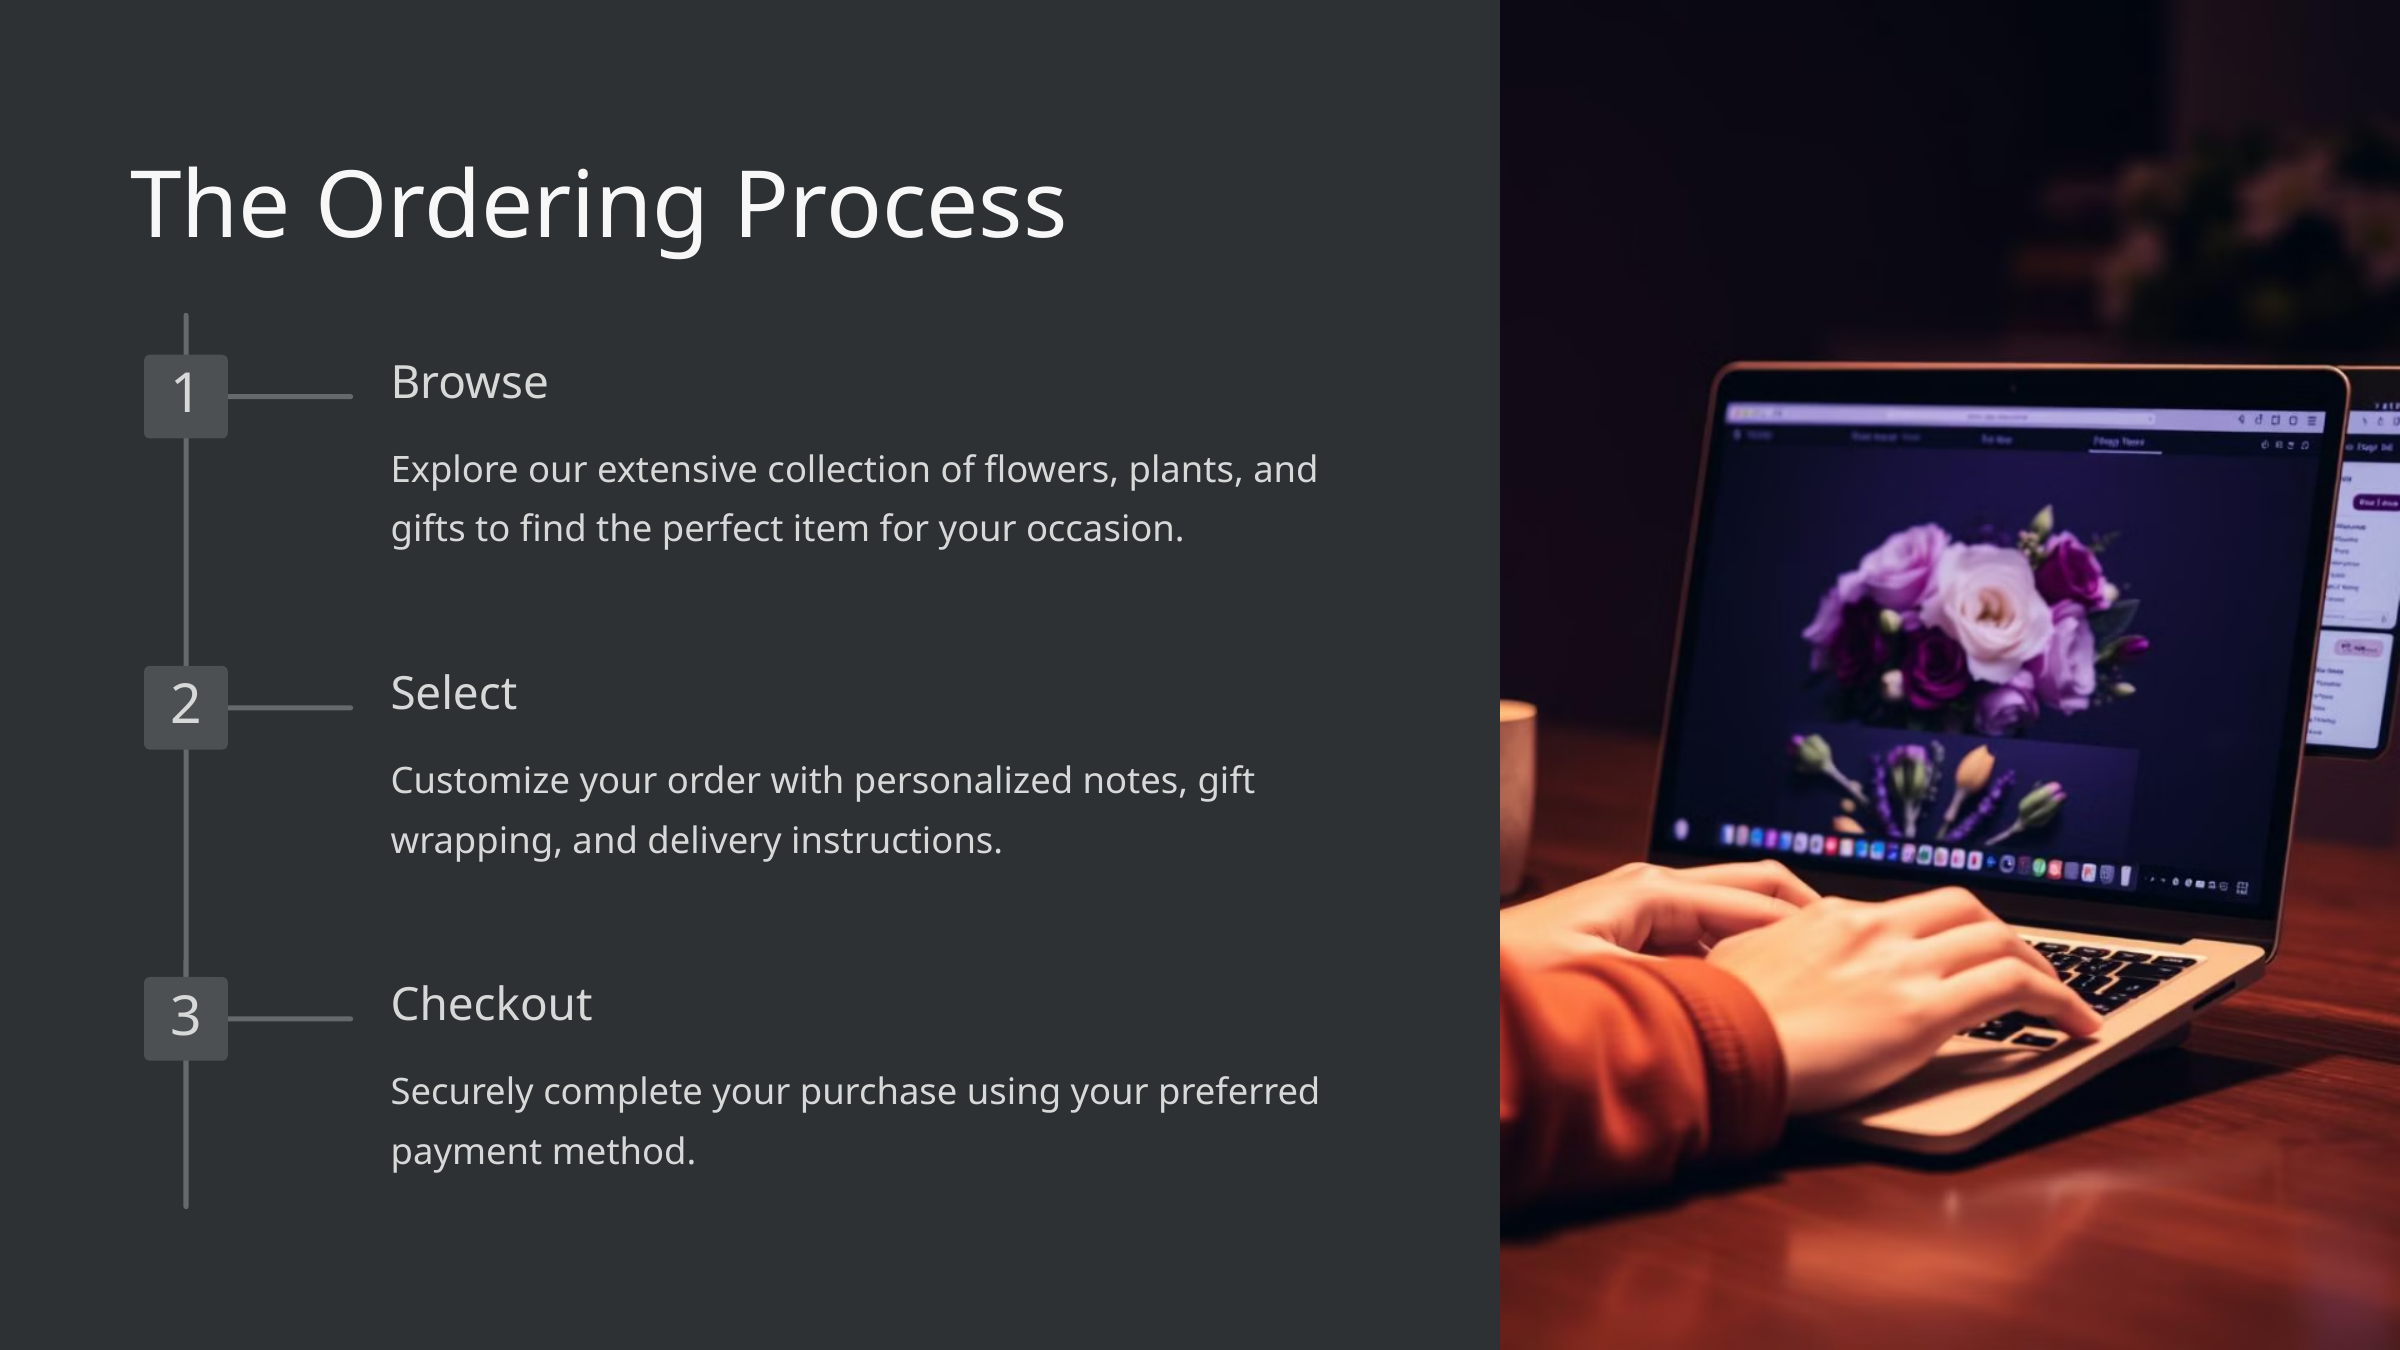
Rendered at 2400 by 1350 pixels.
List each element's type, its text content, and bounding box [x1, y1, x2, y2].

text_box Securely complete your purchase using your preferred payment method. [390, 1052, 1370, 1172]
text_box [144, 354, 228, 439]
text_box 1 [176, 368, 196, 425]
text_box [183, 312, 189, 354]
text_box The Ordering Process [130, 140, 1074, 258]
text_box Browse [390, 350, 856, 409]
text_box 2 [169, 679, 203, 736]
text_box [144, 665, 228, 750]
text_box 3 [169, 991, 203, 1047]
text_box [228, 1016, 354, 1022]
text_box [183, 1061, 189, 1210]
text_box [228, 705, 354, 711]
picture [1499, 0, 2400, 1350]
text_box Customize your order with personalized notes, gift wrapping, and delivery instructions. [390, 741, 1370, 861]
text_box Explore our extensive collection of flowers, plants, and gifts to find the perfect item for your occasion. [390, 430, 1370, 550]
text_box [228, 394, 354, 400]
text_box [183, 750, 189, 976]
text_box Select [390, 661, 856, 720]
text_box [183, 439, 189, 665]
text_box Checkout [390, 972, 856, 1031]
text_box [144, 976, 228, 1061]
